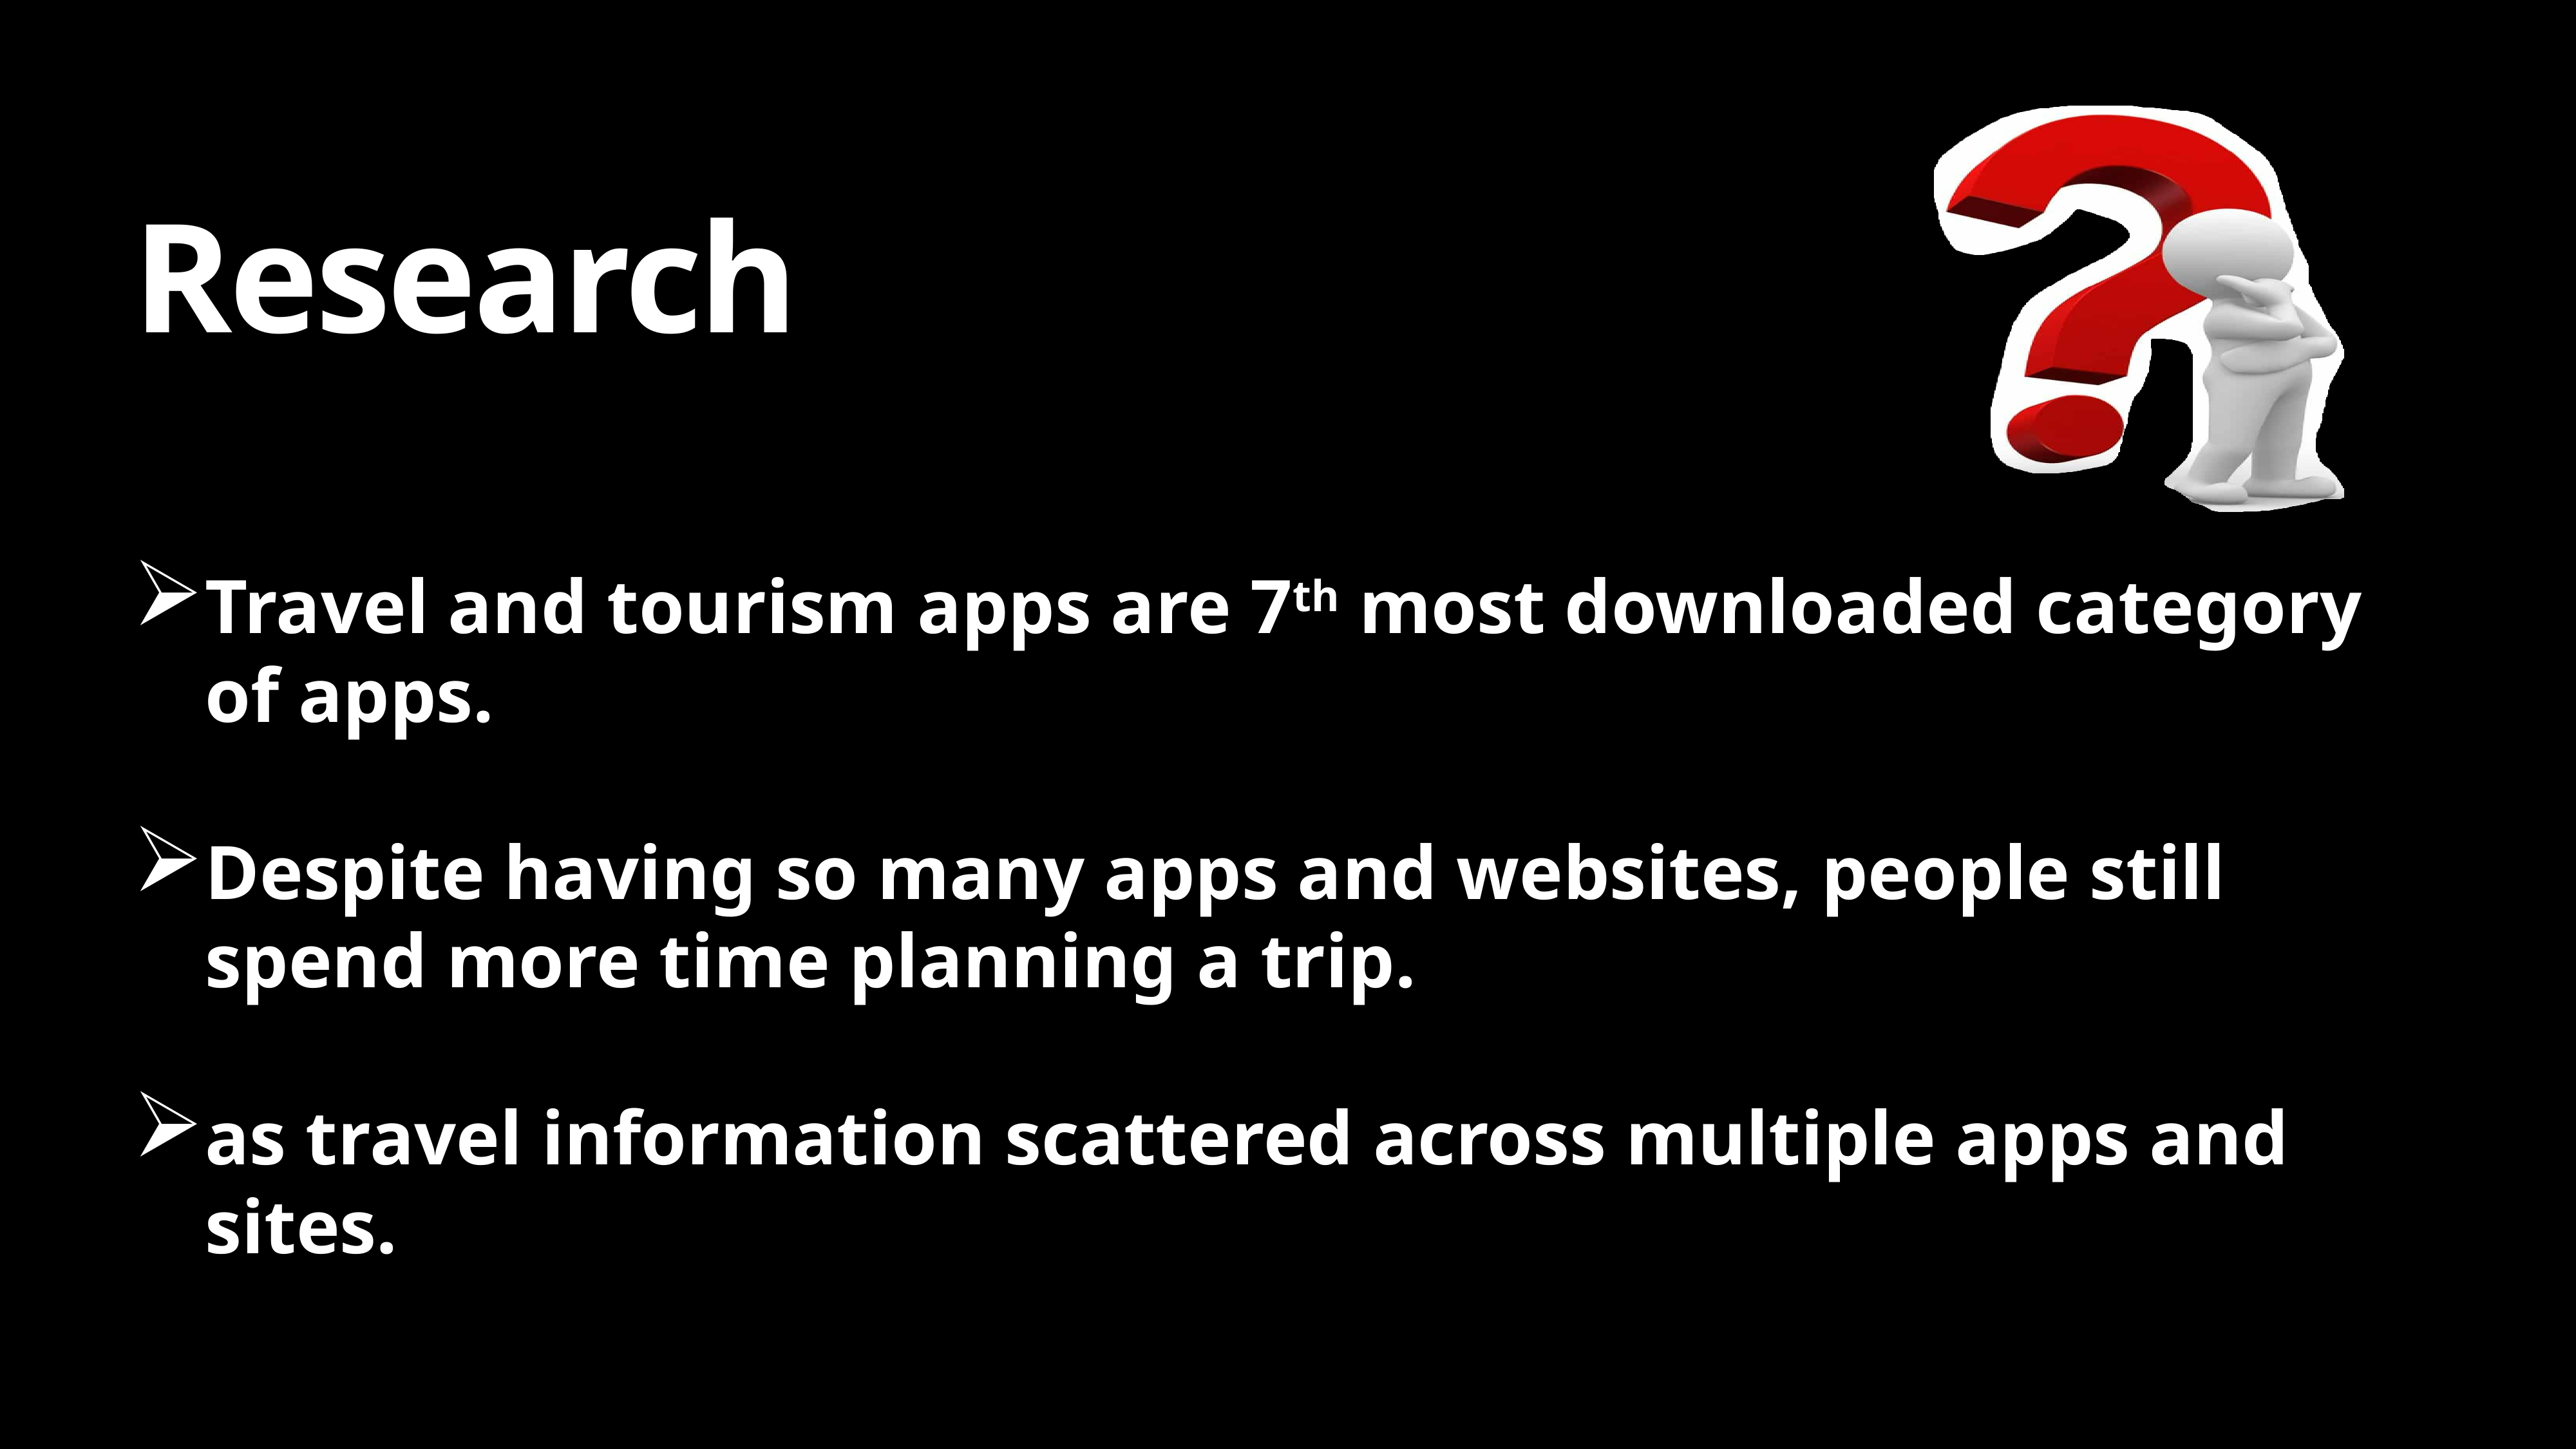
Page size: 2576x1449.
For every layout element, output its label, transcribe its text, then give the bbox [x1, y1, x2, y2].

picture [1933, 106, 2345, 513]
subtitle Travel and tourism apps are 7th most downloaded category of apps. Despite having so many apps and websites, people still spend more time planning a trip. as travel information scattered across multiple apps and sites. [127, 554, 2449, 1312]
title Research [127, 20, 2449, 513]
